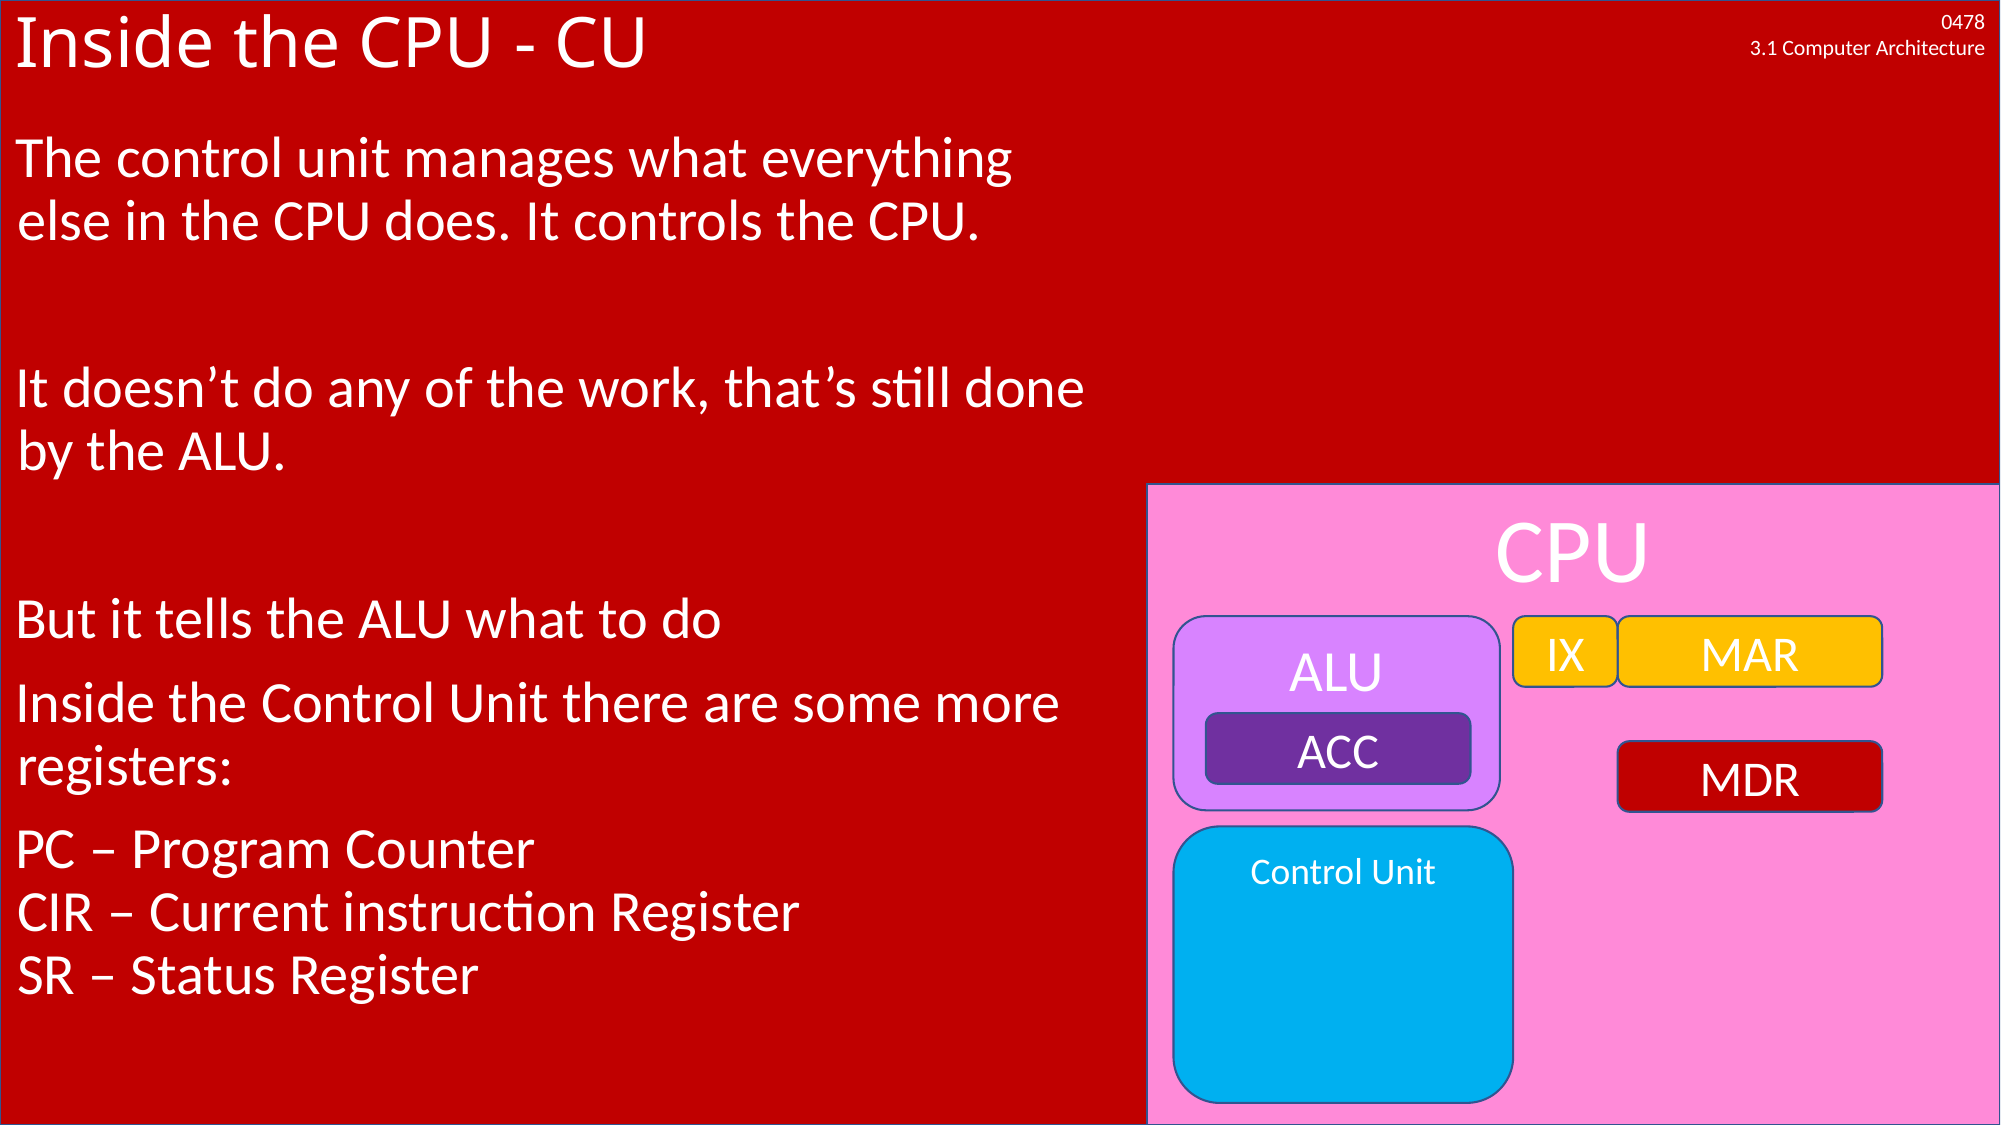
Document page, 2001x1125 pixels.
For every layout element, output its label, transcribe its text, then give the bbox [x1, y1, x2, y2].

text_box Control Unit [1172, 825, 1515, 1104]
text_box MAR [1618, 615, 1884, 688]
text_box CPU [1146, 483, 2000, 1125]
title Inside the CPU - CU [0, 0, 2000, 91]
text_box ALU [1172, 615, 1501, 812]
text_box IX [1512, 615, 1619, 688]
list The control unit manages what everything else in the CPU does. It controls the CPU. It doesn’t do any of the work, that’s still done by the ALU. But it tells the ALU what to do Inside the Control Unit there are some more registers: PC – Program Counter CIR – Current instruction Register SR – Status Register [0, 119, 1118, 1125]
text_box ACC [1204, 712, 1472, 785]
text_box MDR [1616, 740, 1884, 813]
